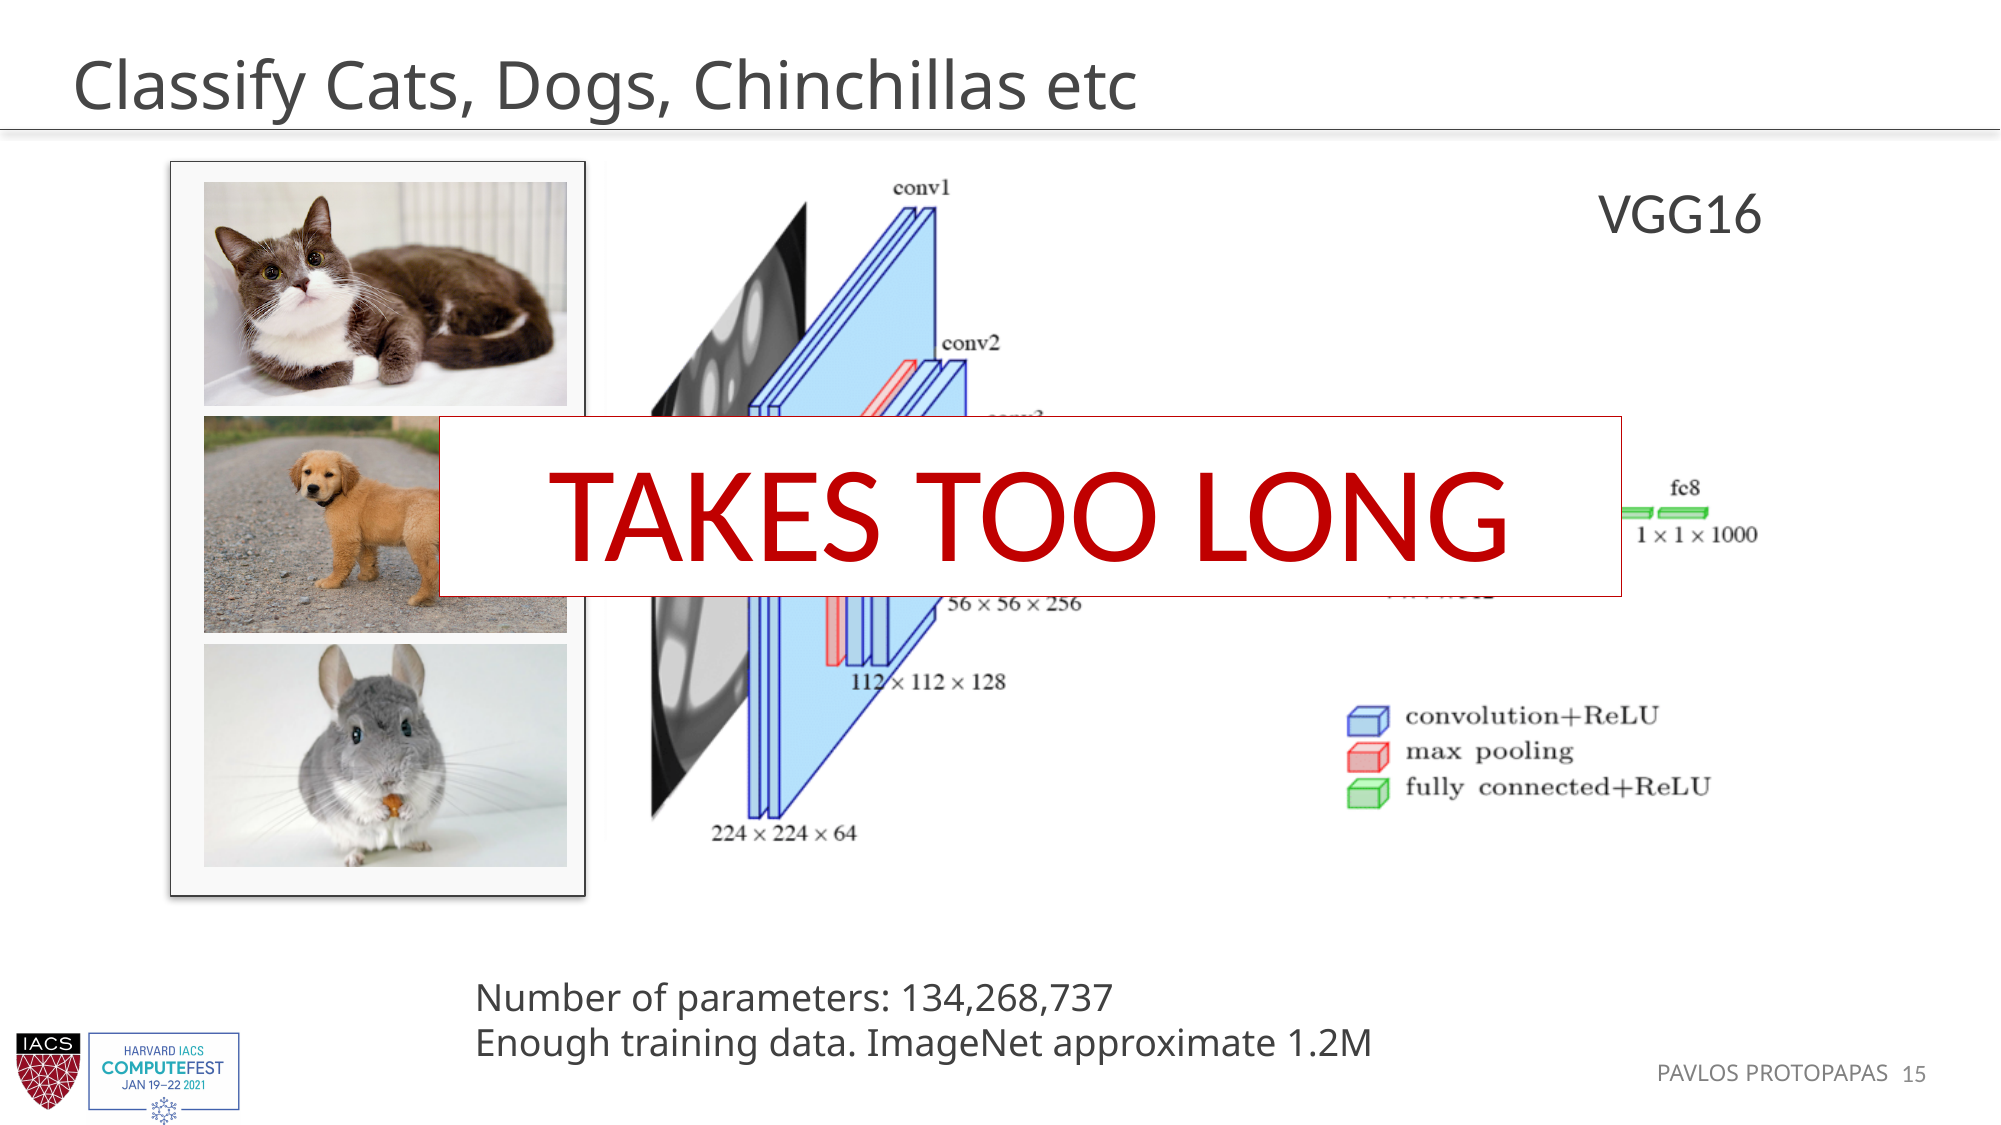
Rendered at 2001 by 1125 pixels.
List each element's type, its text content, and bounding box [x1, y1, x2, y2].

title Classify Cats, Dogs, Chinchillas etc [57, 35, 1943, 162]
text_box Number of parameters: 134,268,737 Enough training data. ImageNet approximate 1.2M [460, 966, 1391, 1072]
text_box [170, 161, 1834, 897]
picture [204, 182, 567, 406]
picture [204, 416, 567, 634]
picture [14, 1033, 82, 1110]
picture [86, 1030, 241, 1125]
picture [204, 644, 567, 868]
slide_number 15 [1475, 1042, 1942, 1103]
